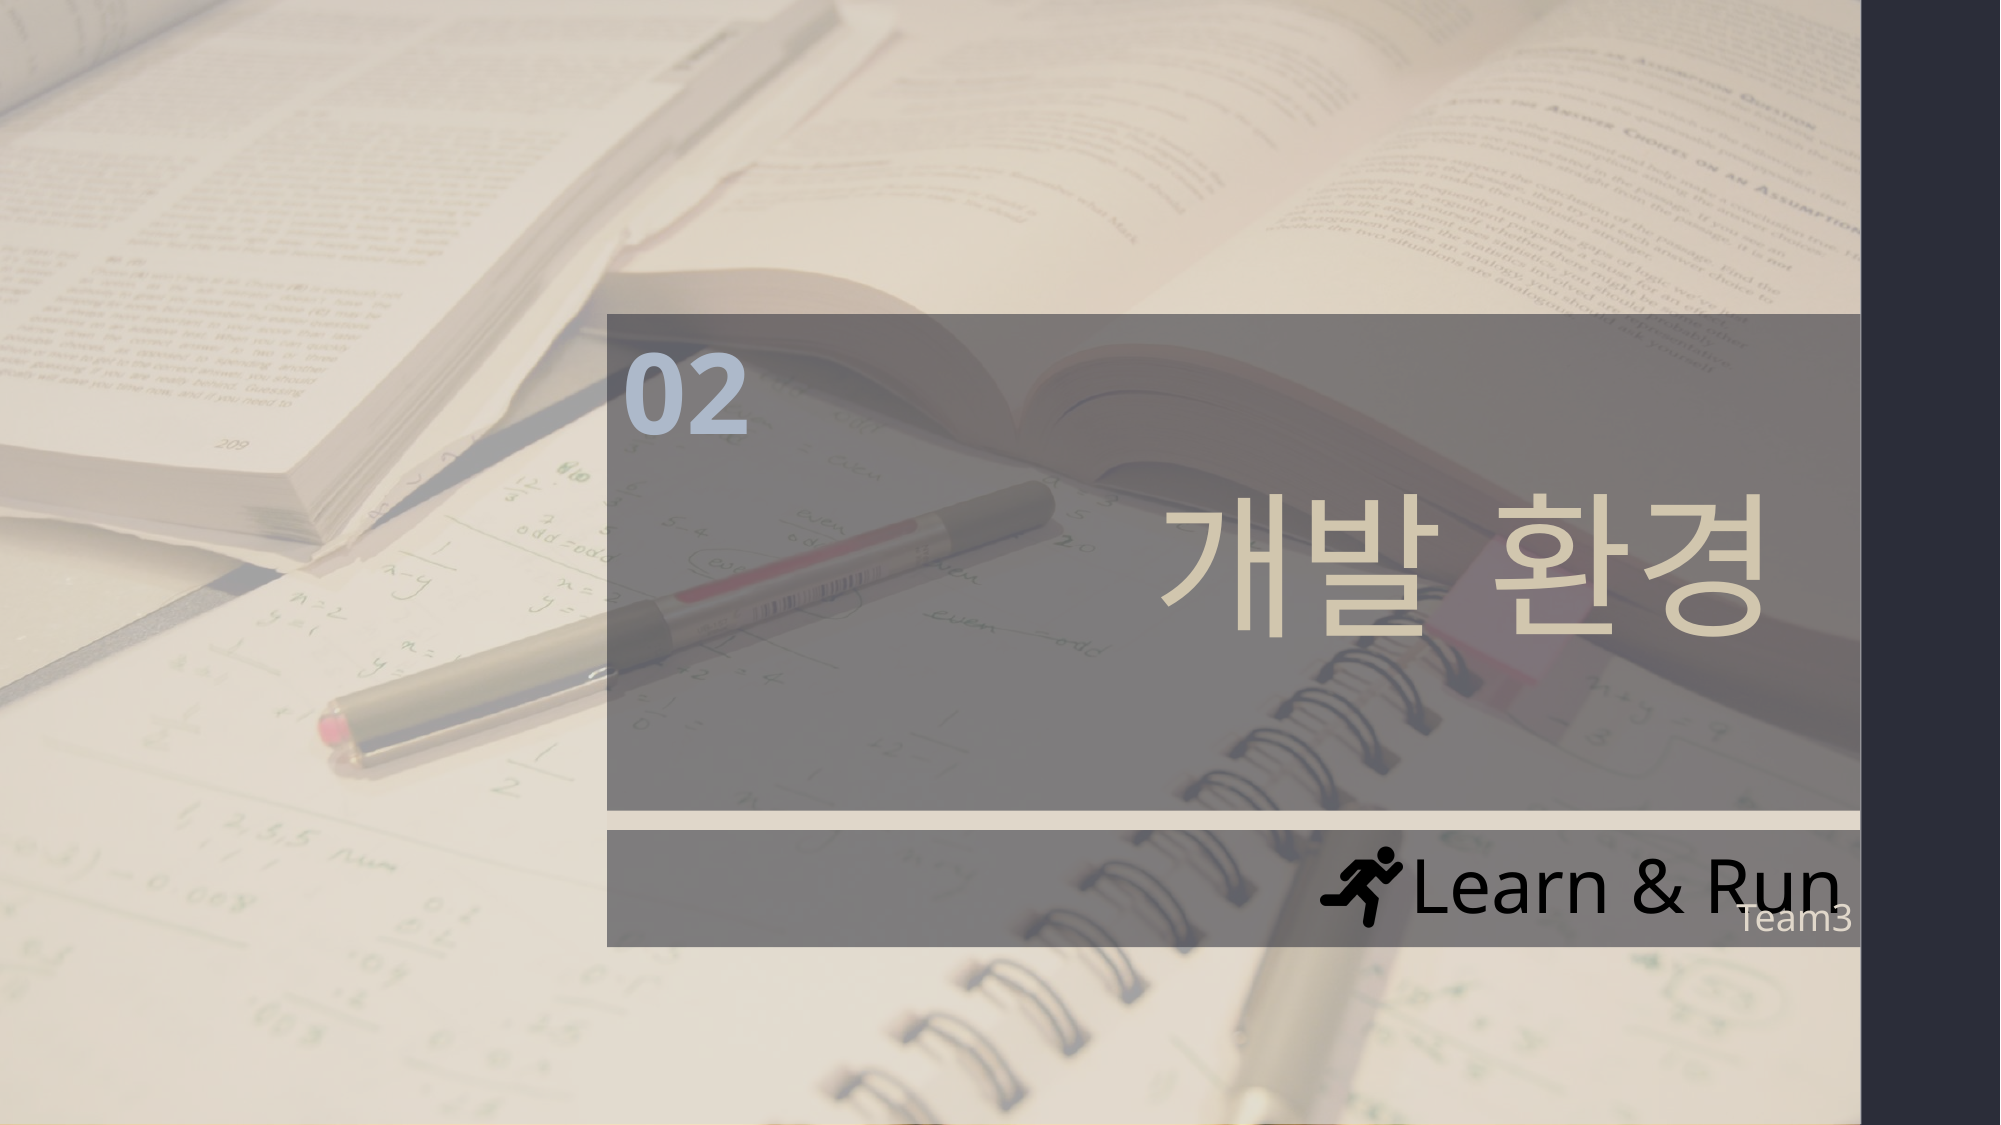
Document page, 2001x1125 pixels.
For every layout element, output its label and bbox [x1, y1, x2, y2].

text_box [1319, 830, 2000, 947]
picture [0, 0, 1860, 1125]
